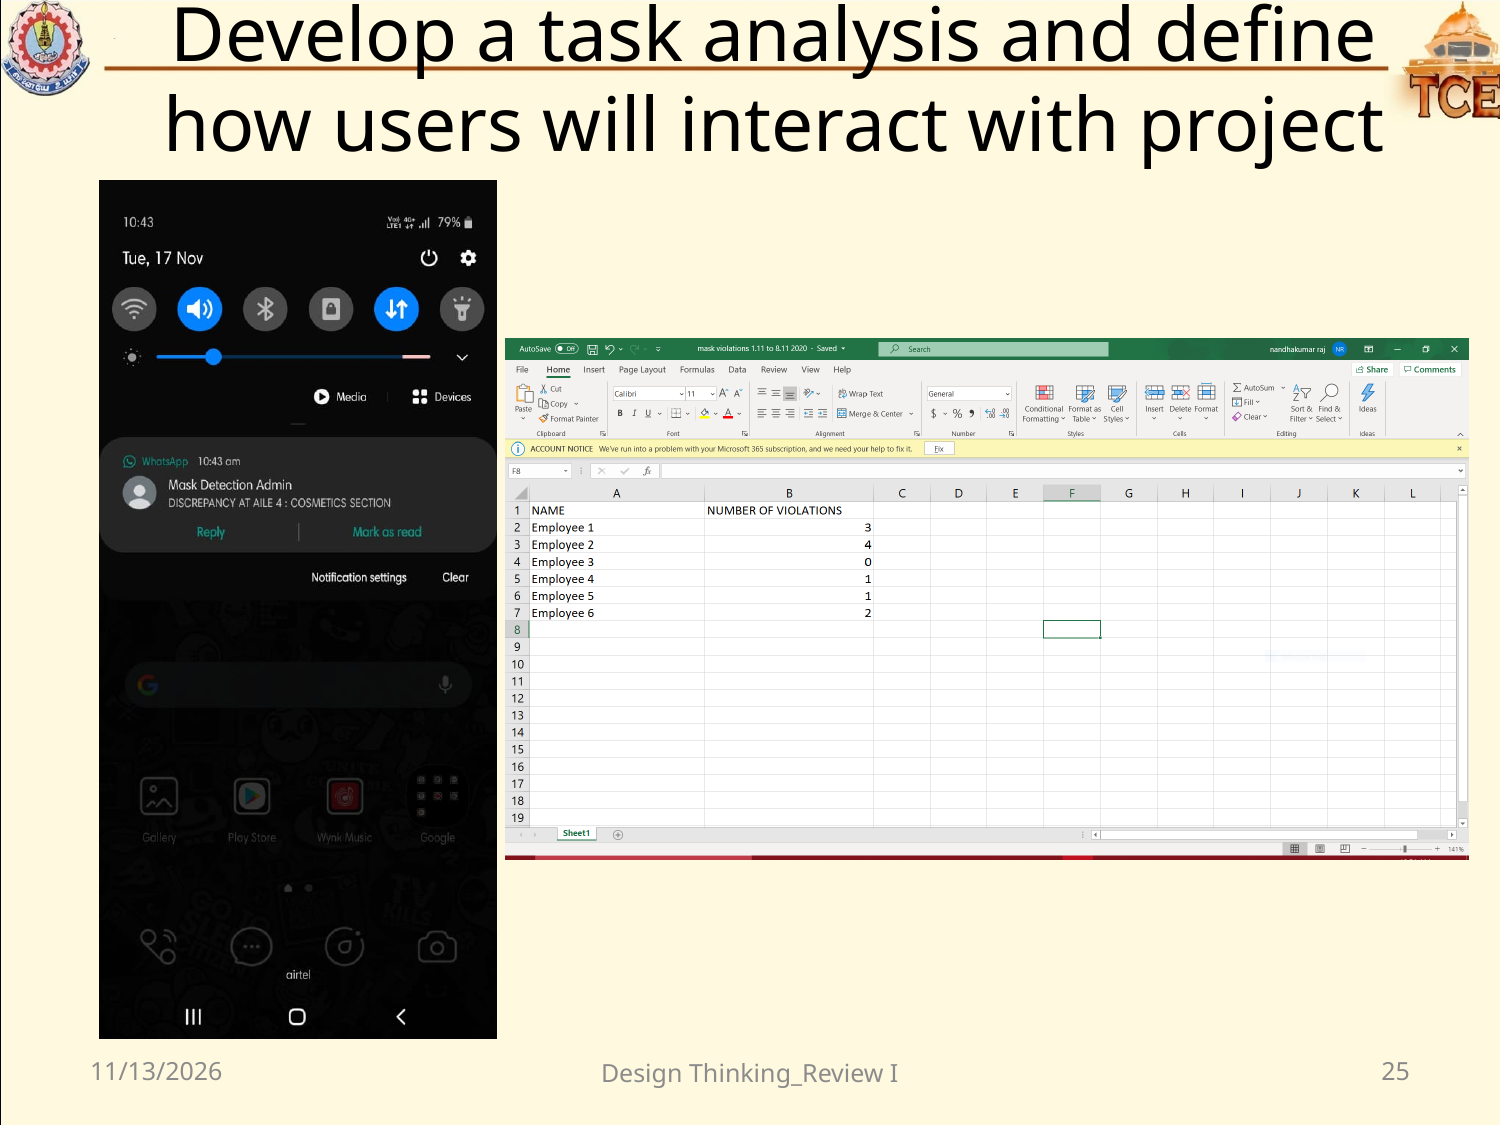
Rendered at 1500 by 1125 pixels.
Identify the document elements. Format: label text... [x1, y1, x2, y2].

picture [0, 0, 1500, 1125]
footer Design Thinking_Review I [512, 1042, 988, 1103]
slide_number 25 [1074, 1042, 1425, 1103]
text_box [99, 141, 1375, 337]
text_box Develop a task analysis and define how users will interact with project [99, 0, 1449, 174]
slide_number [75, 1042, 425, 1103]
